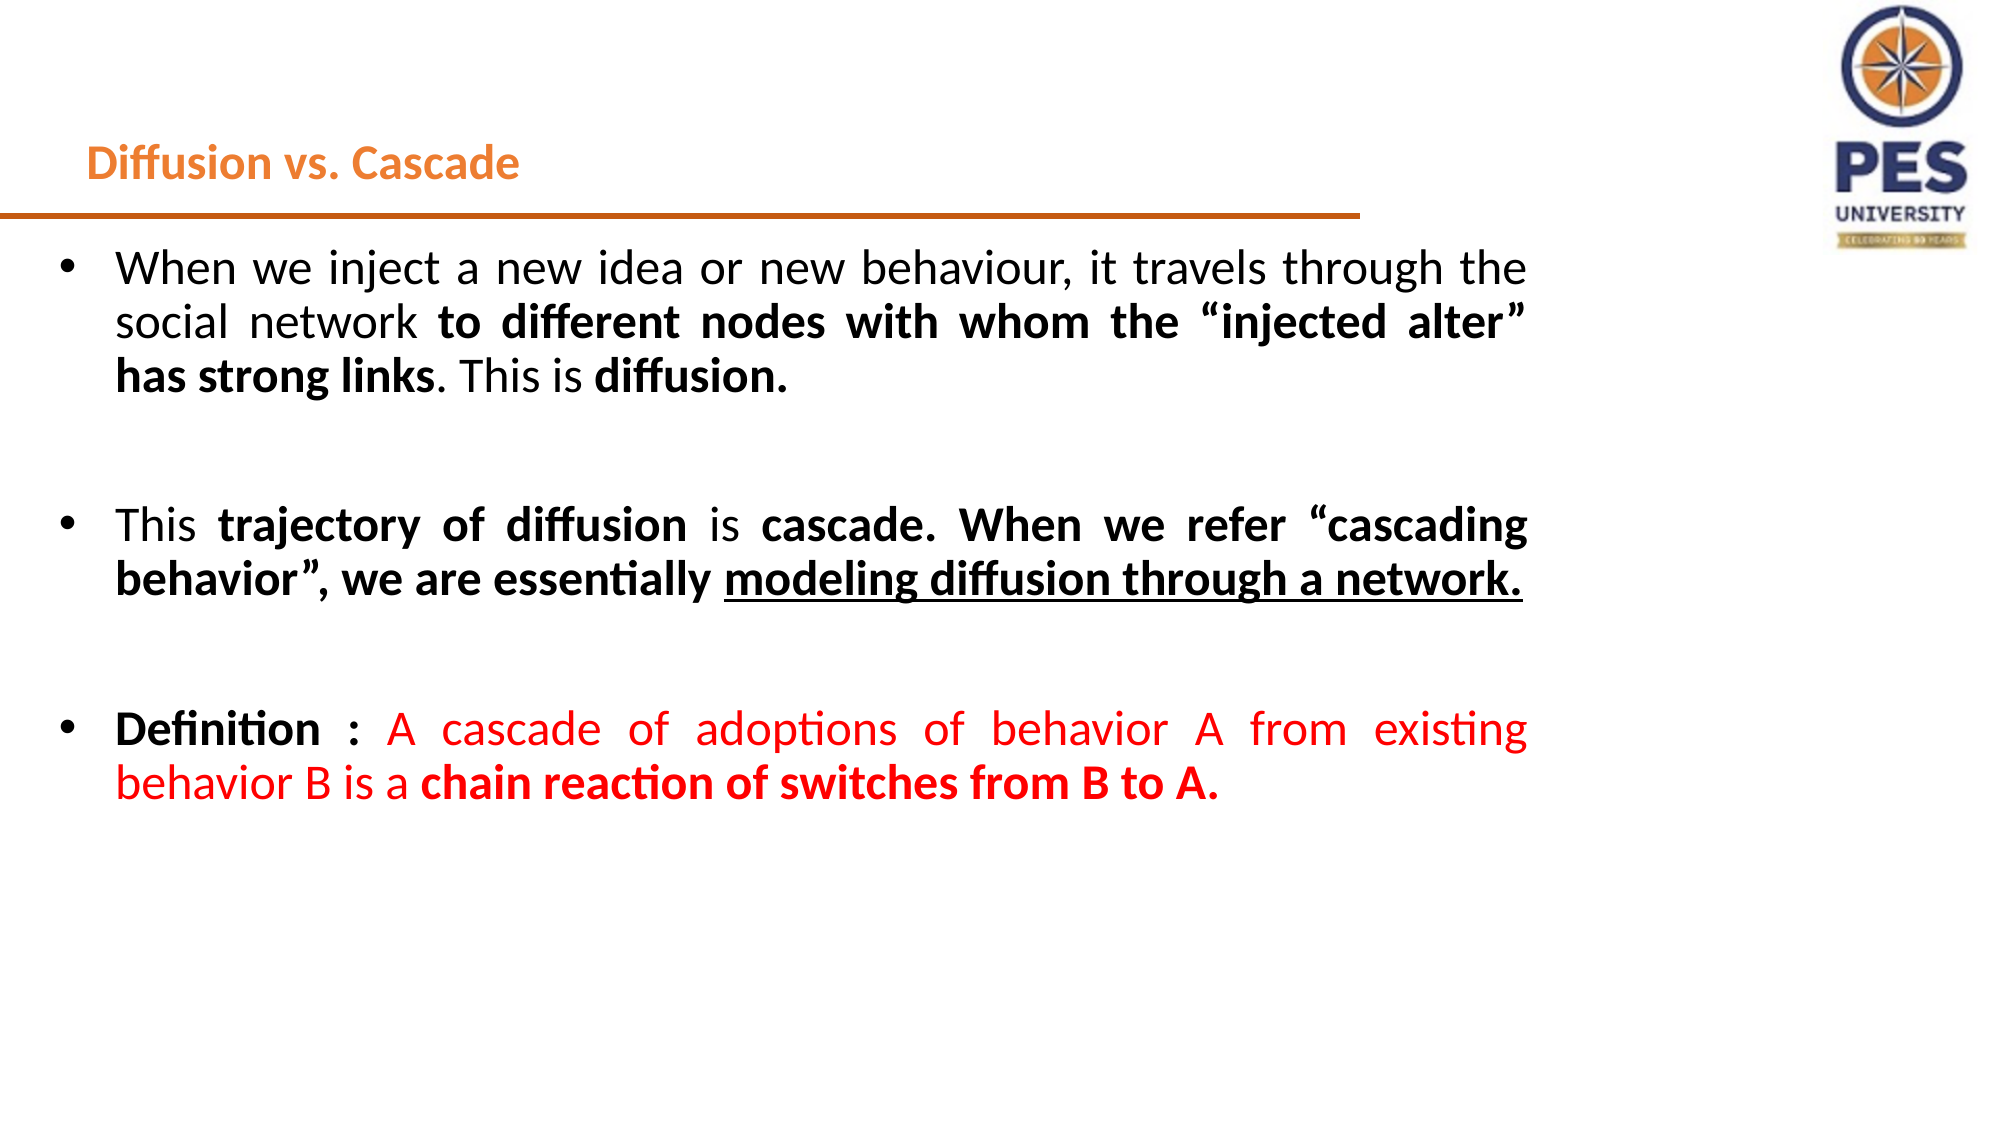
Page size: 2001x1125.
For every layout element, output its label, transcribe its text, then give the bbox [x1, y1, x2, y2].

text_box When we inject a new idea or new behaviour, it travels through the social network to different nodes with whom the “injected alter” has strong links. This is diffusion. This trajectory of diffusion is cascade. When we refer “cascading behavior”, we are essentially modeling diffusion through a network. Definition : A cascade of adoptions of behavior A from existing behavior B is a chain reaction of switches from B to A. [25, 233, 1544, 1106]
text_box Diffusion vs. Cascade [71, 122, 1384, 198]
picture [1800, 0, 2000, 257]
